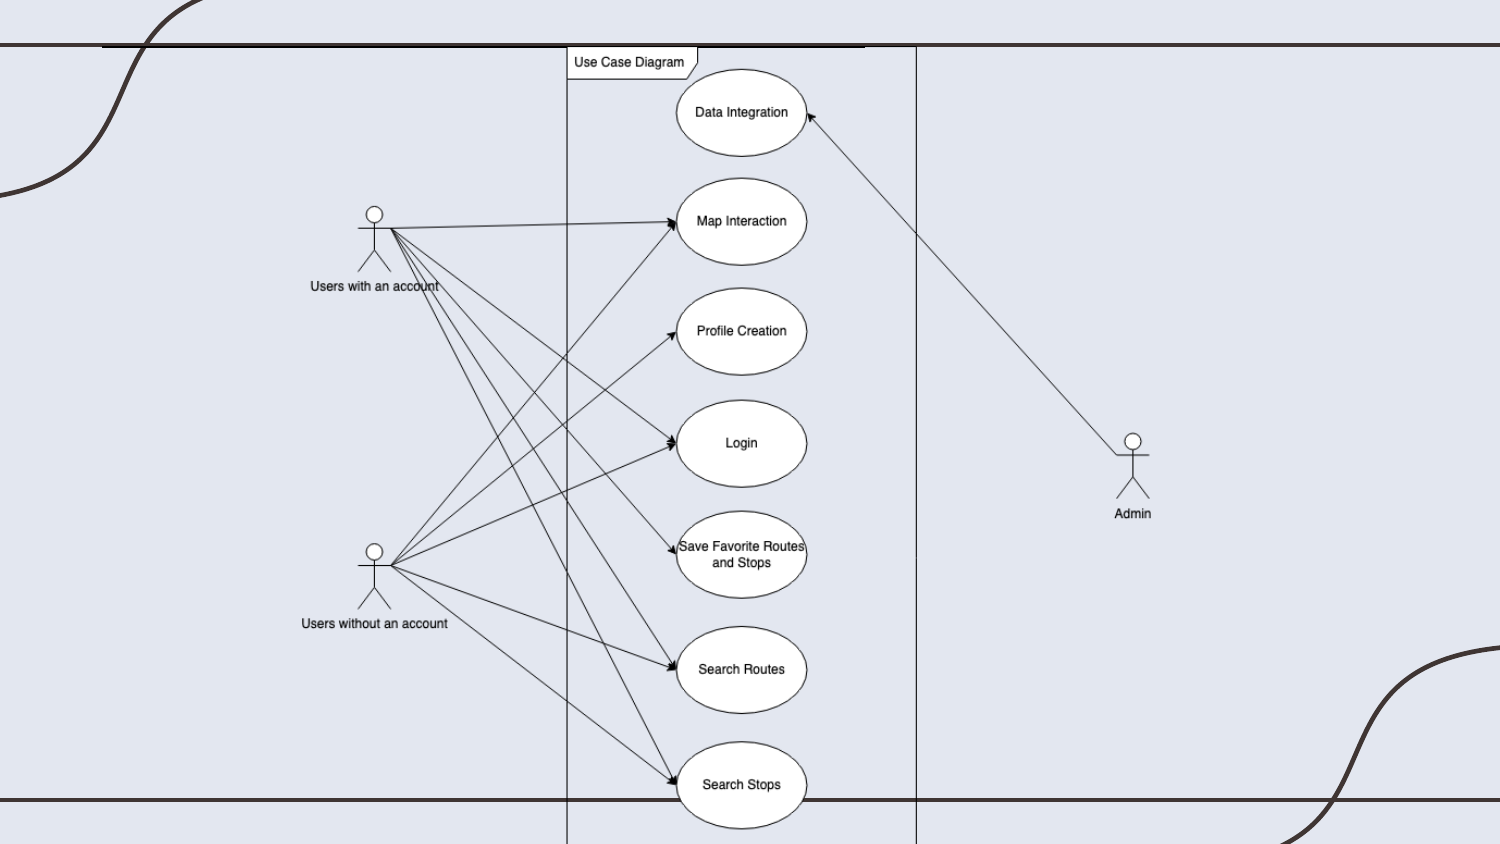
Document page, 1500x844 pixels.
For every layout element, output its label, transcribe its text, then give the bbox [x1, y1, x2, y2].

title Use Case Diagram [0, 0, 132, 94]
picture [301, 46, 1152, 844]
